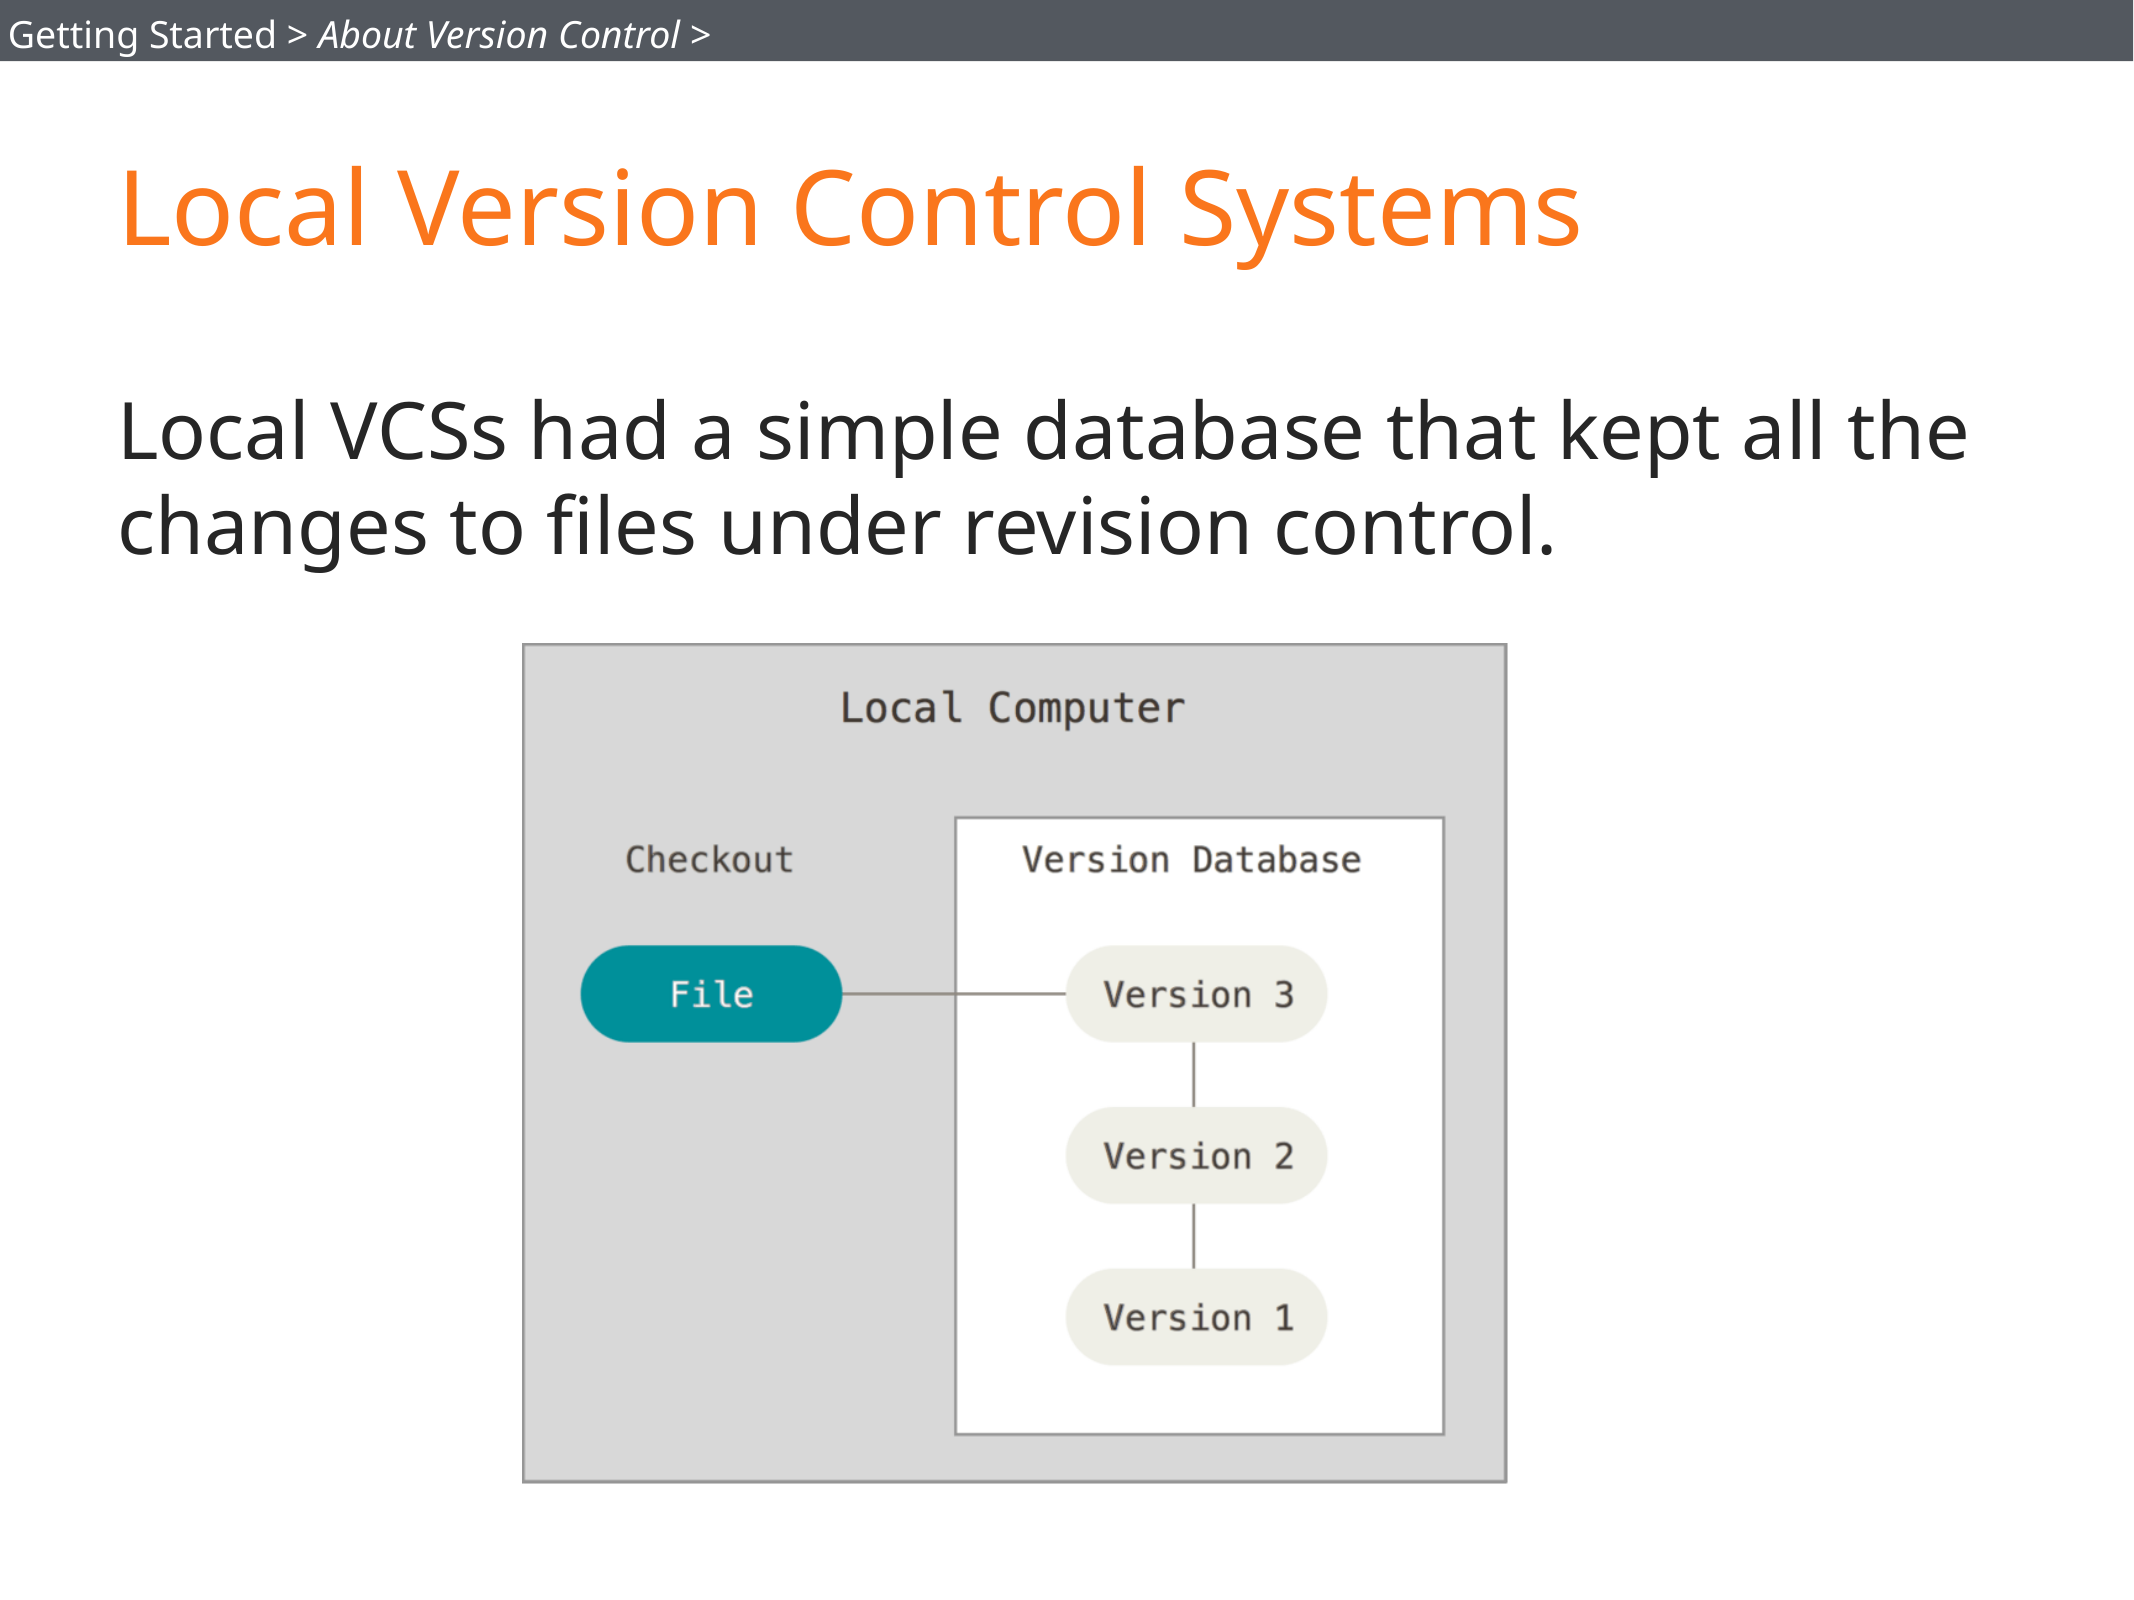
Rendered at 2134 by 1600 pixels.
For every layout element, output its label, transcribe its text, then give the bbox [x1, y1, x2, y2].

picture [521, 643, 1510, 1486]
text_box Getting Started > About Version Control > [0, 2, 721, 65]
title Local Version Control Systems [106, 130, 2028, 327]
list Local VCSs had a simple database that kept all the changes to files under revision control. [106, 369, 2028, 601]
